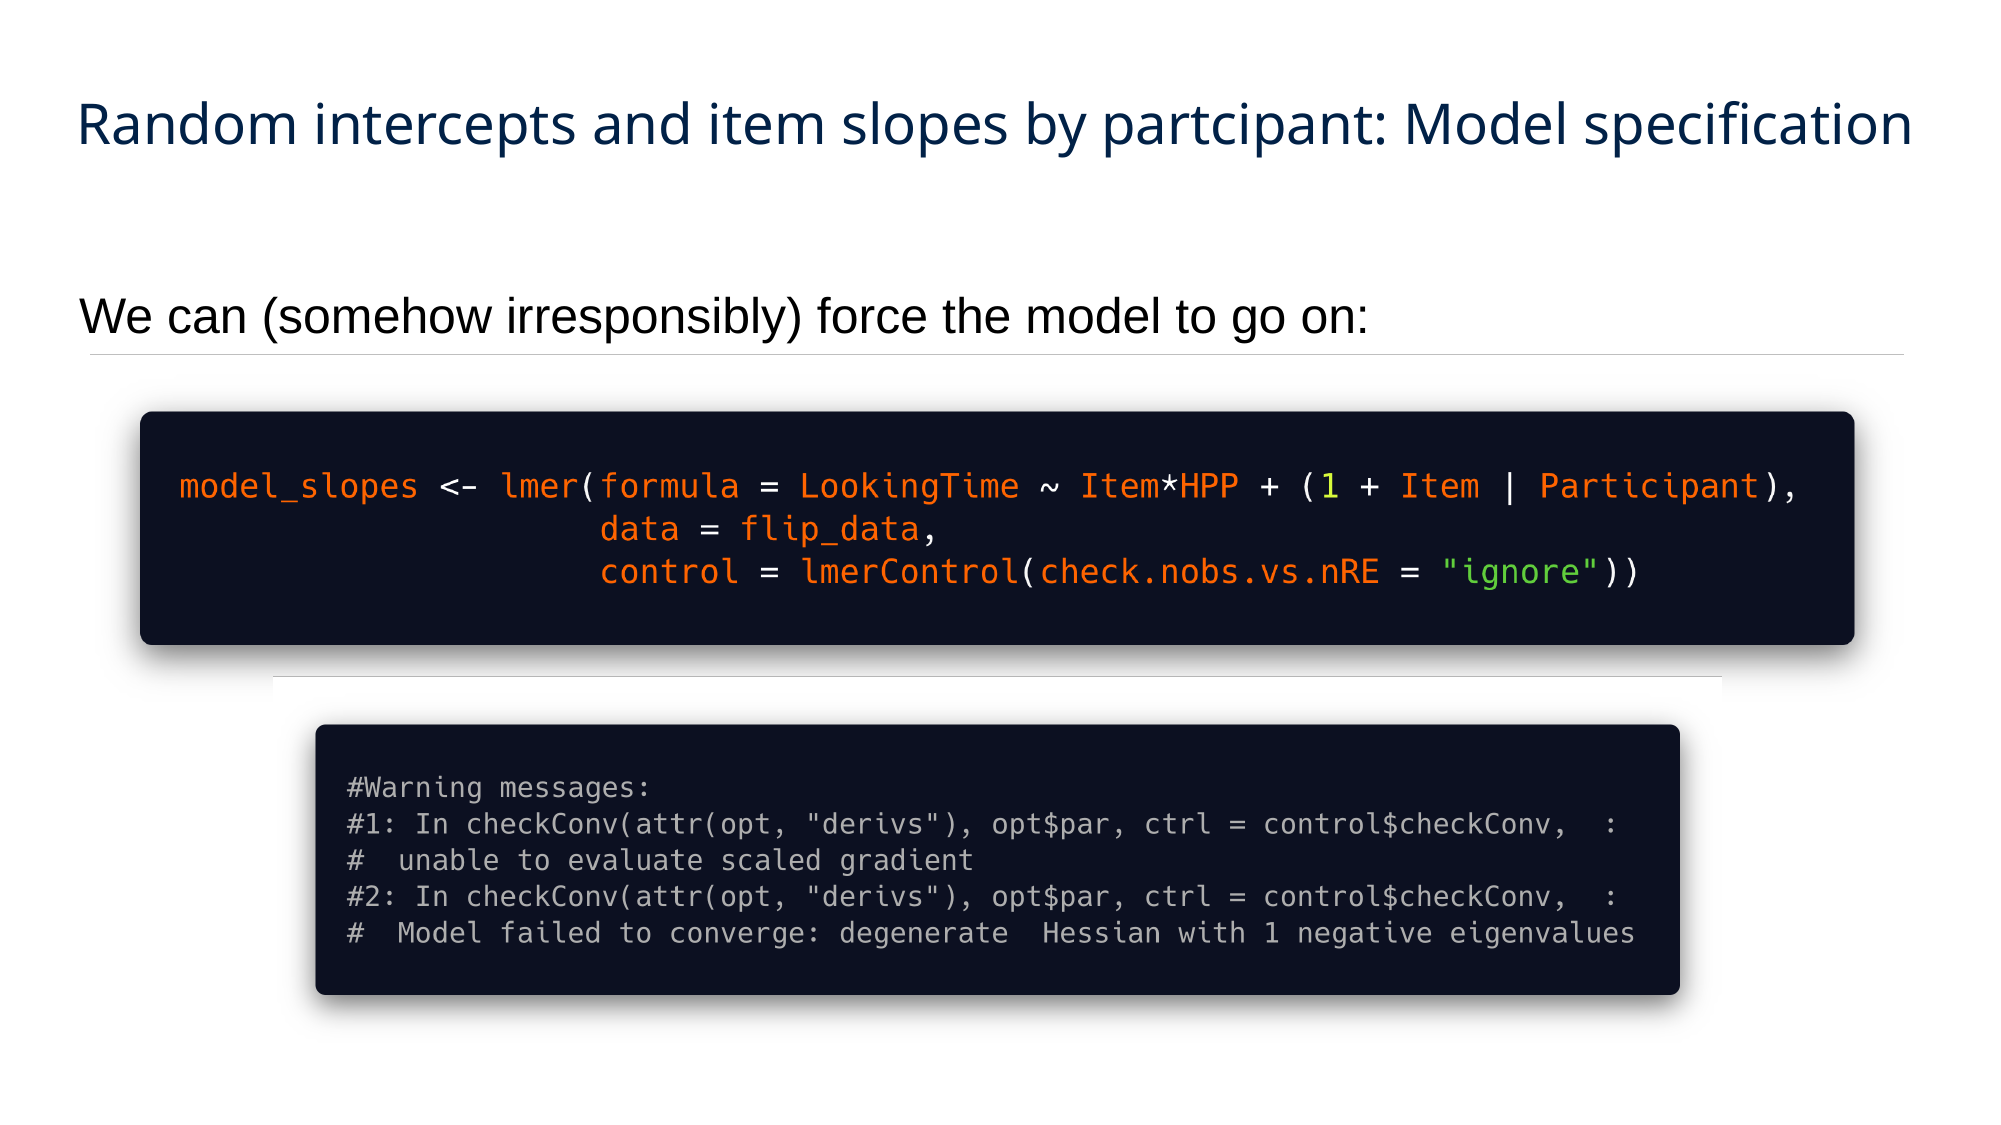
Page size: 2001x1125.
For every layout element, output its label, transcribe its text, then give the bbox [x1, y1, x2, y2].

picture [90, 353, 1904, 1044]
title Random intercepts and item slopes by partcipant: Model specification [61, 59, 1934, 194]
list We can (somehow irresponsibly) force the model to go on: [64, 265, 1936, 696]
